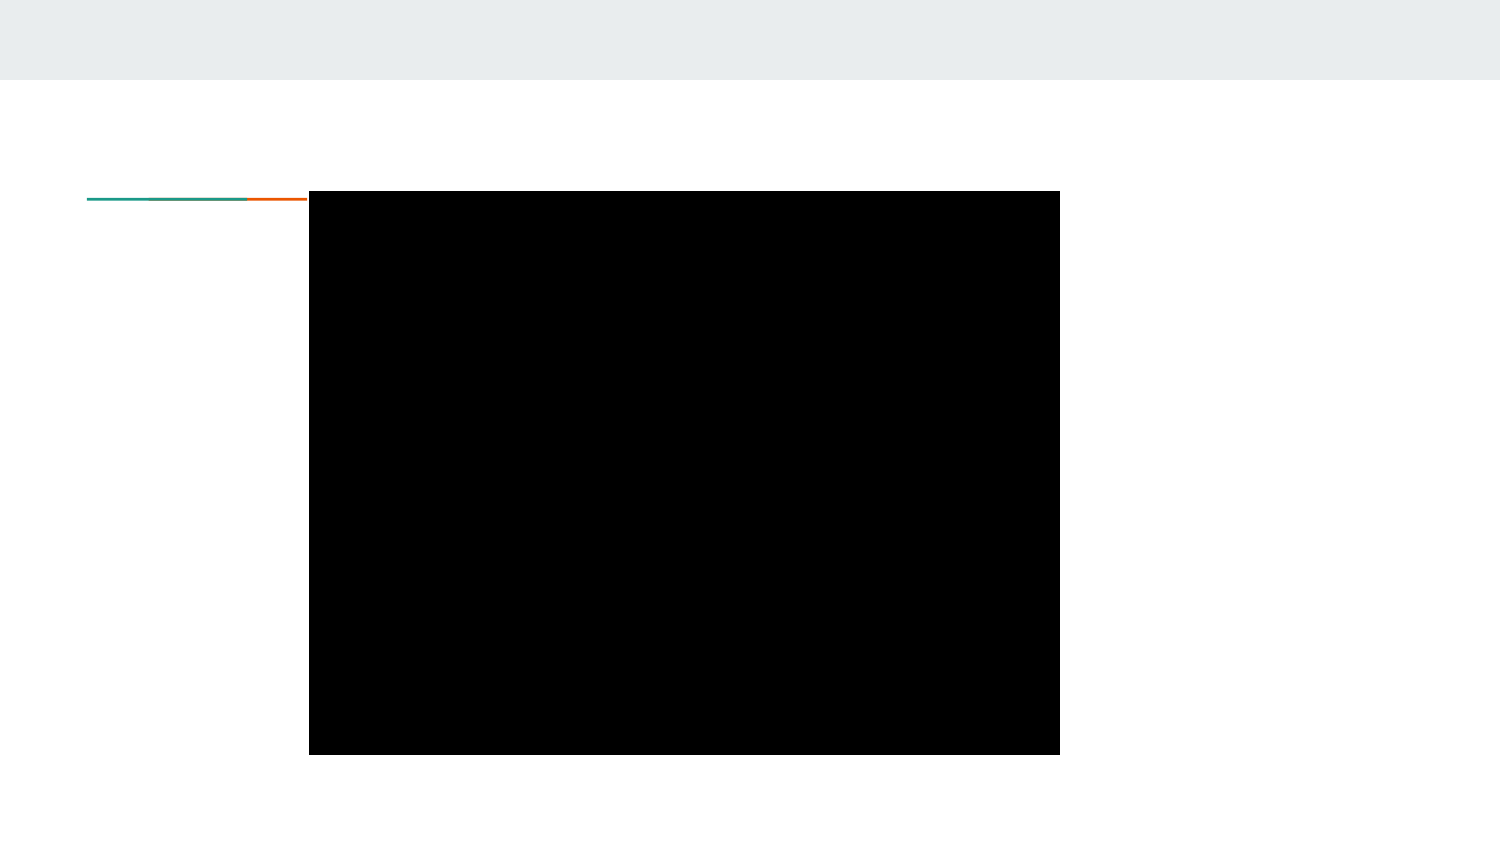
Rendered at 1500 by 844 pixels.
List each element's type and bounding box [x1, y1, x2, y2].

picture [309, 191, 1060, 755]
